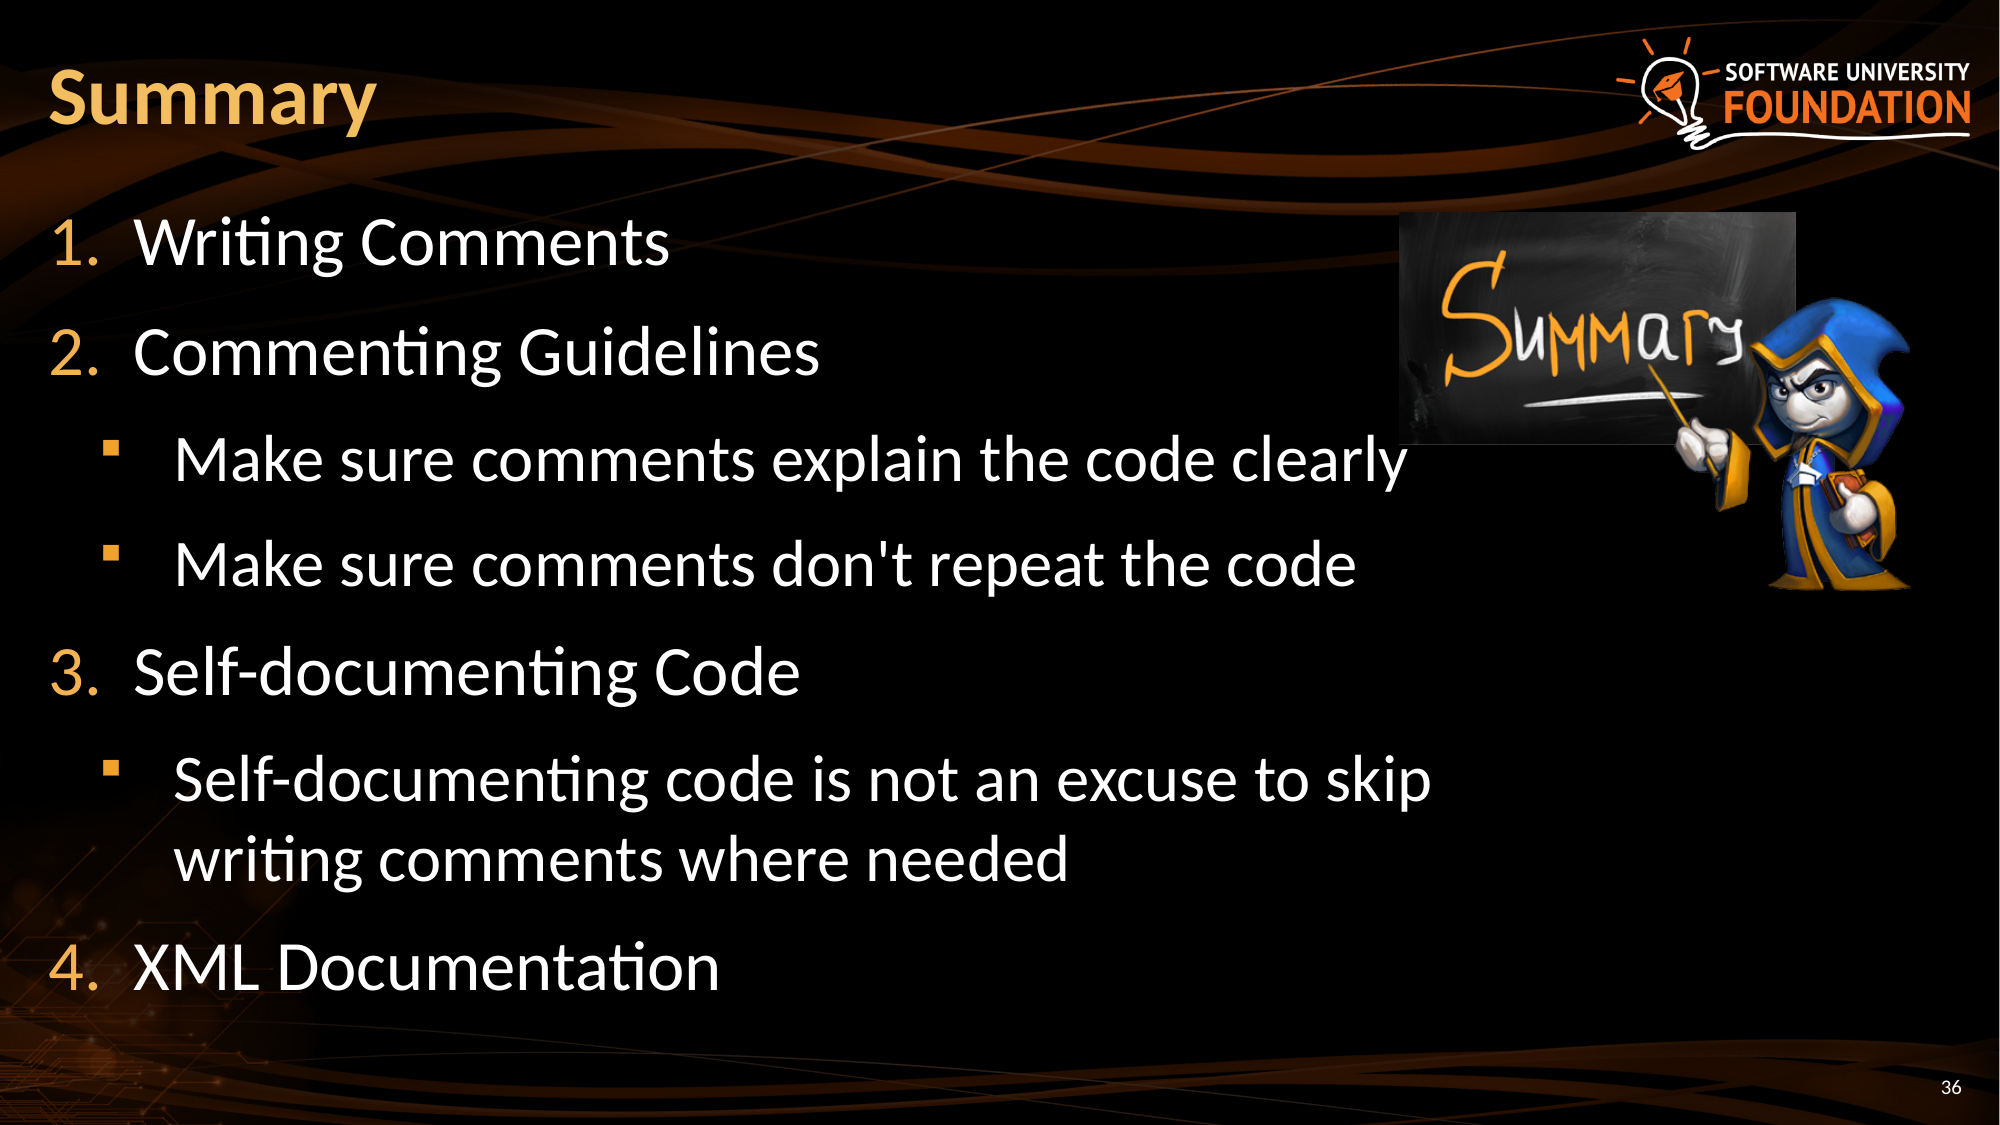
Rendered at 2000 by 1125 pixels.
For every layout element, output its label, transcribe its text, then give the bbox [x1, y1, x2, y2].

title Summary [30, 6, 1602, 189]
picture [0, 0, 2000, 1125]
list Writing Comments Commenting Guidelines Make sure comments explain the code clearly Make sure comments don't repeat the code Self-documenting Code Self-documenting code is not an excuse to skip writing comments where needed XML Documentation [31, 188, 1968, 1103]
